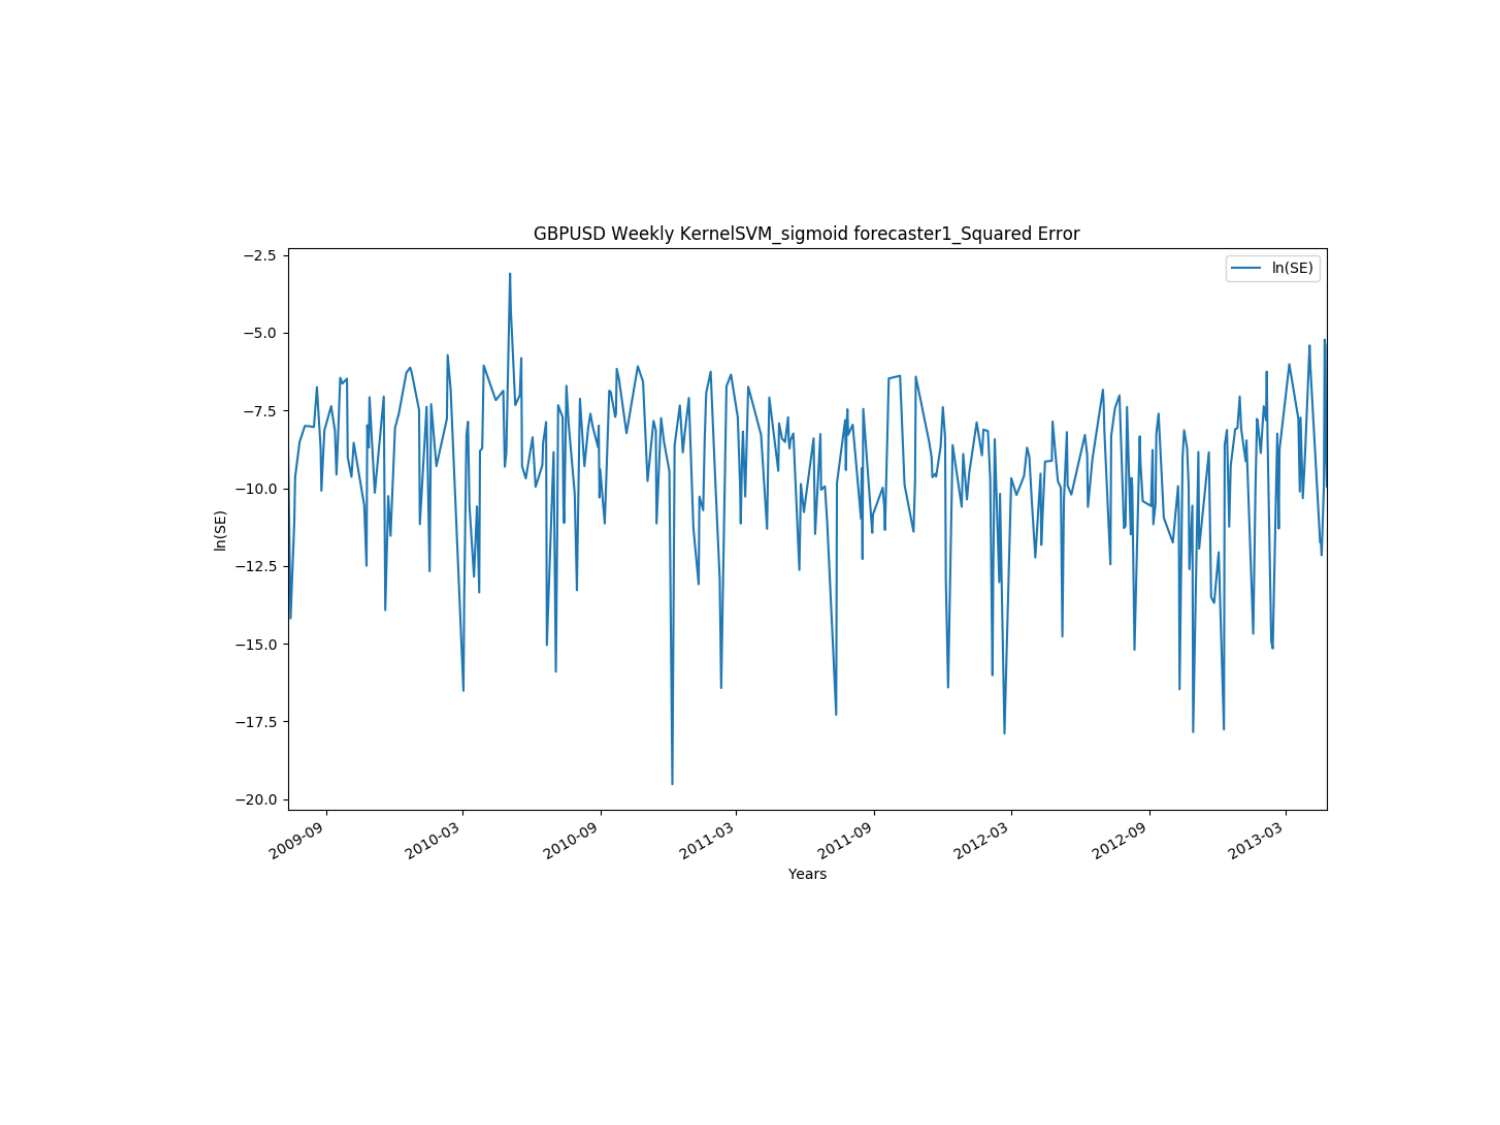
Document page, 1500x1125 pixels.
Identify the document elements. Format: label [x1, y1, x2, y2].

picture [119, 149, 1461, 976]
